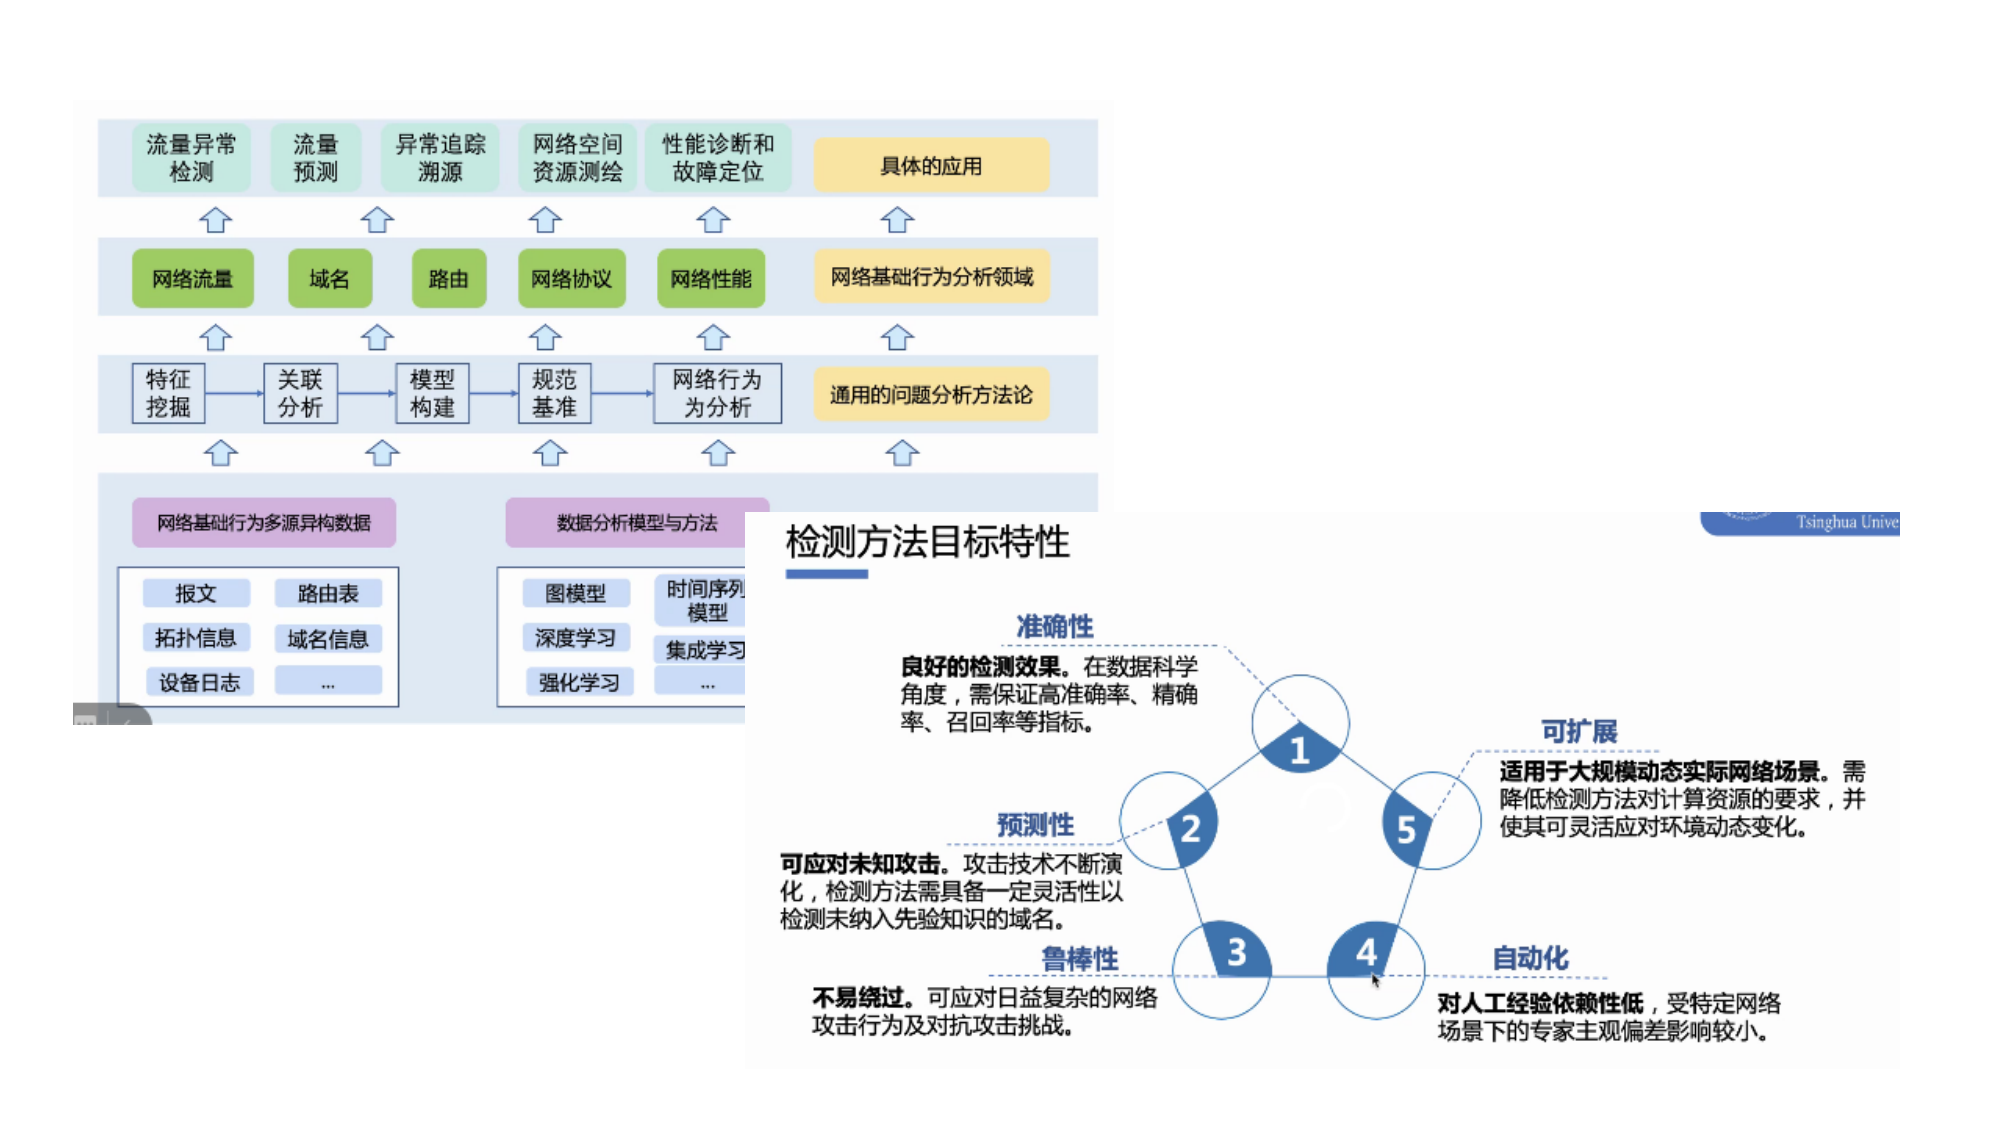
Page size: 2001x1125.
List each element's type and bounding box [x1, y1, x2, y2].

picture [73, 100, 1900, 1069]
